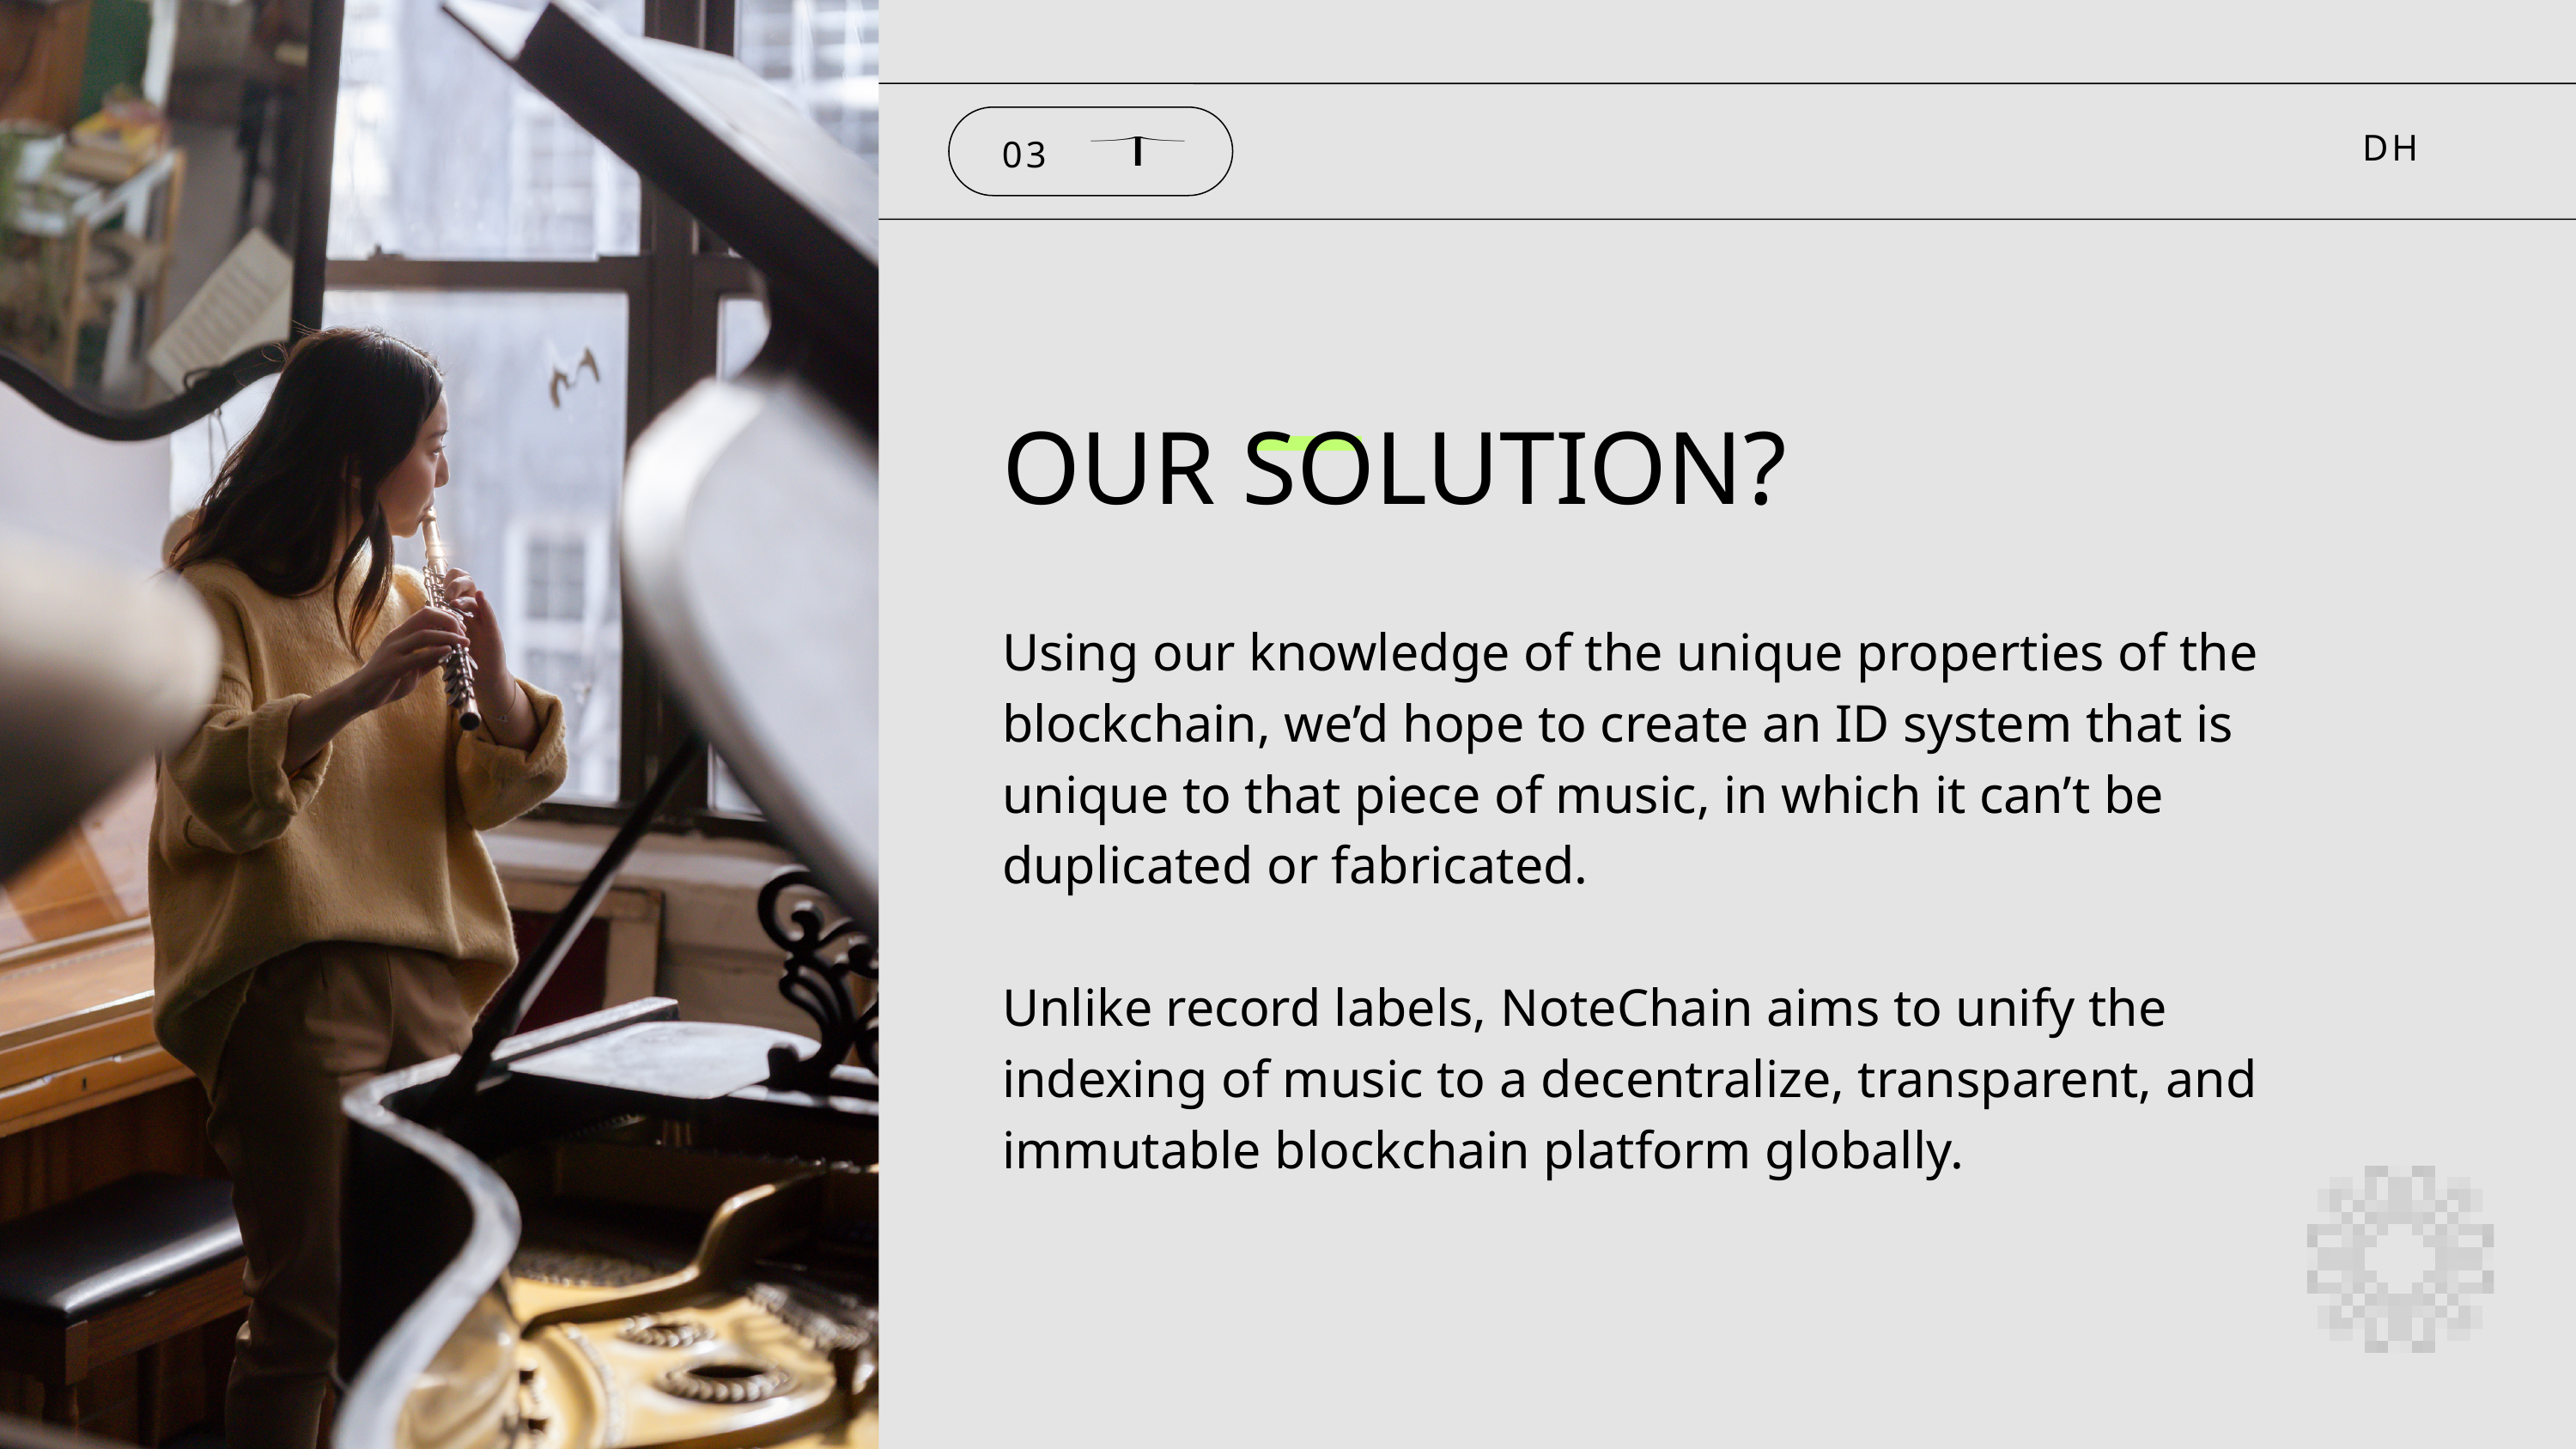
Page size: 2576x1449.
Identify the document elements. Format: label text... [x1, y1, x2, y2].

text_box Using our knowledge of the unique properties of the blockchain, we’d hope to create an ID system that is unique to that piece of music, in which it can’t be duplicated or fabricated. Unlike record labels, NoteChain aims to unify the indexing of music to a decentralize, transparent, and immutable blockchain platform globally. [1001, 609, 2307, 1179]
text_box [1299, 388, 1315, 499]
text_box [2306, 1166, 2494, 1353]
text_box OUR SOLUTION? [1001, 383, 2432, 524]
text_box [948, 106, 1233, 196]
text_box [0, 0, 879, 1449]
text_box DH [2014, 118, 2432, 169]
